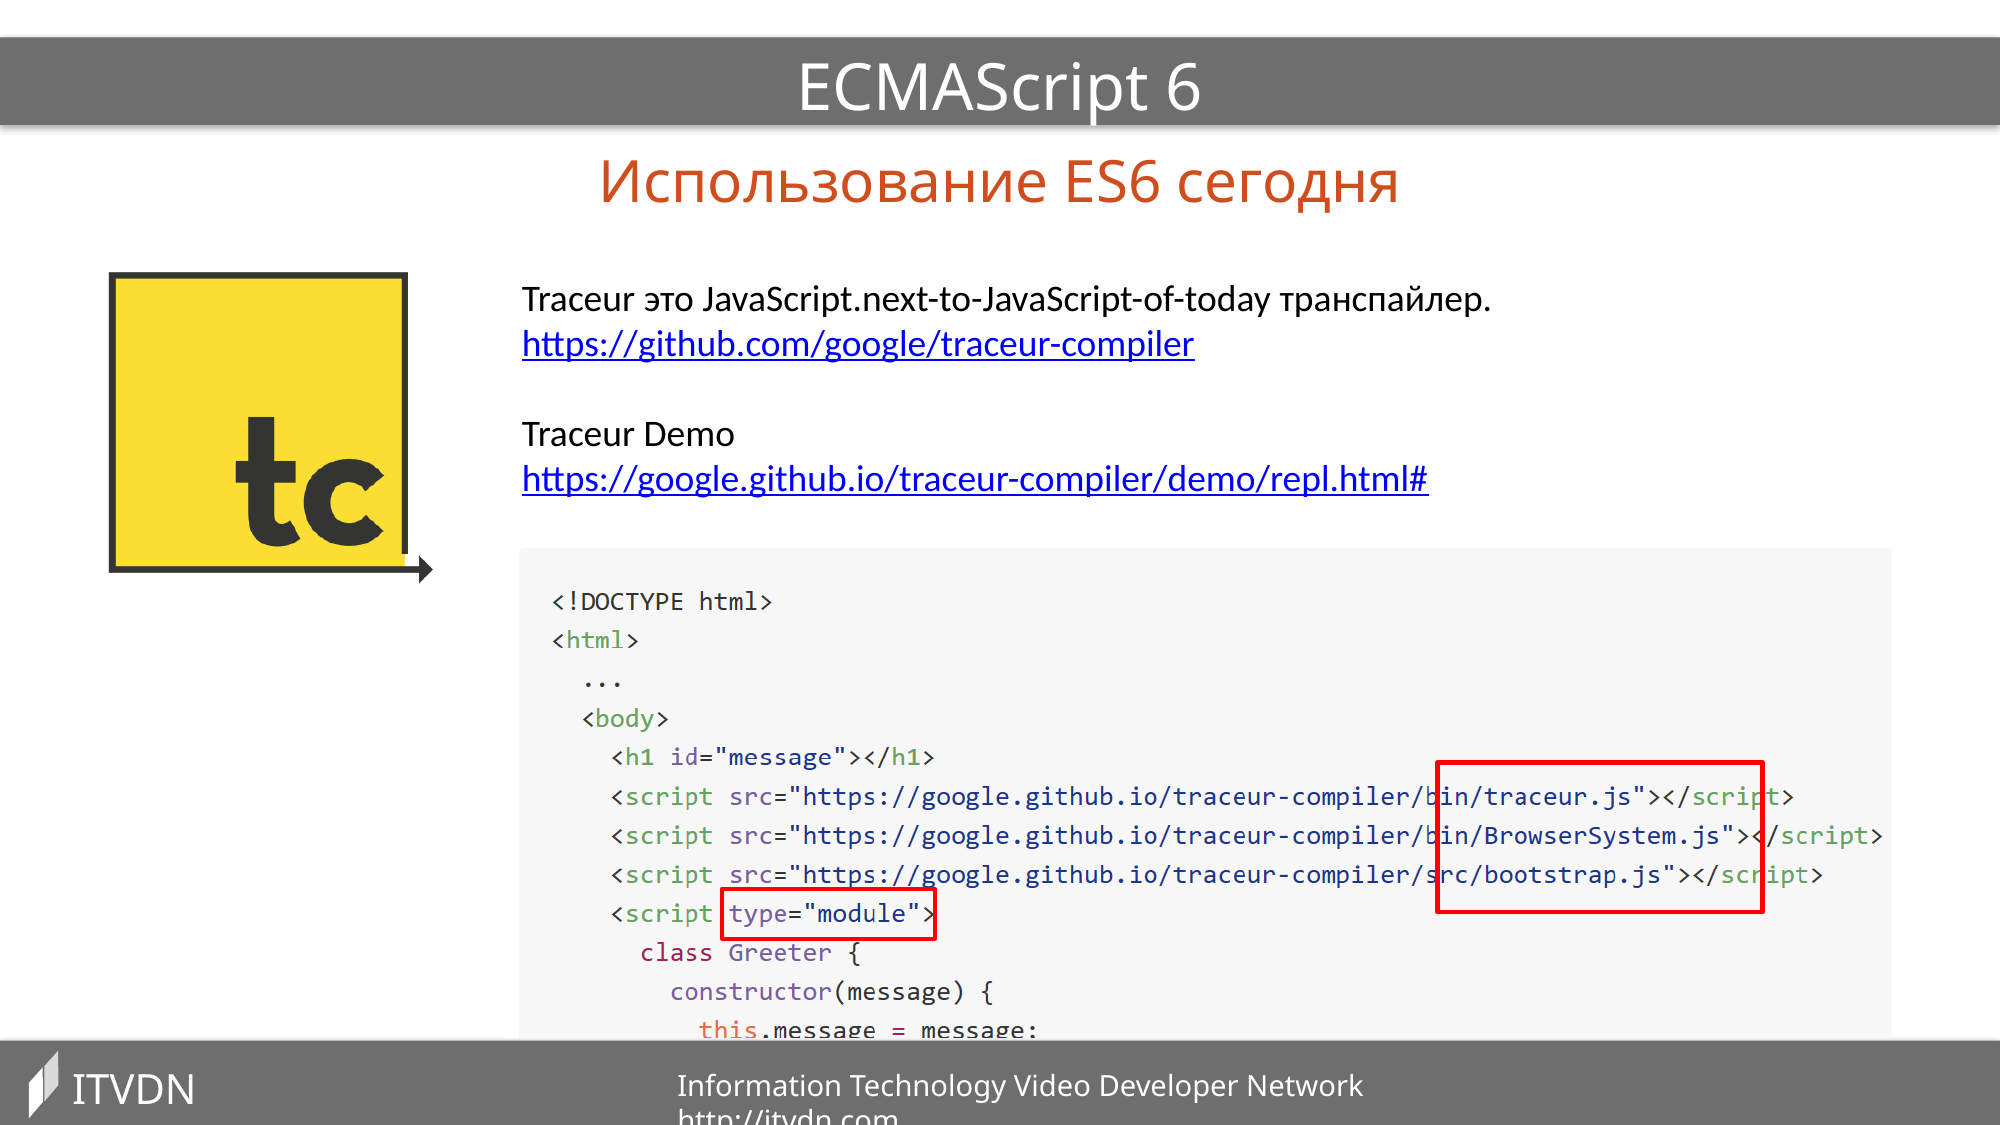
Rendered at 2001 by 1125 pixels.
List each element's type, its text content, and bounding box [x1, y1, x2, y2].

text_box [0, 34, 2000, 128]
text_box [85, 235, 1927, 965]
text_box Traceur это JavaScript.next-to-JavaScript-of-today транспайлер. https://github.com/google/traceur-compiler Traceur Demo https://google.github.io/traceur-compiler/demo/repl.html# [507, 266, 1517, 535]
text_box [0, 1037, 2000, 1125]
picture [74, 249, 470, 601]
text_box Information Technology Video Developer Network http://itvdn.com [662, 1059, 1963, 1125]
picture [502, 537, 1892, 1038]
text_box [28, 1050, 59, 1119]
text_box ECMAScript 6 [324, 37, 1675, 132]
text_box Использование ES6 сегодня [324, 138, 1675, 225]
text_box ITVDN [63, 1055, 212, 1120]
